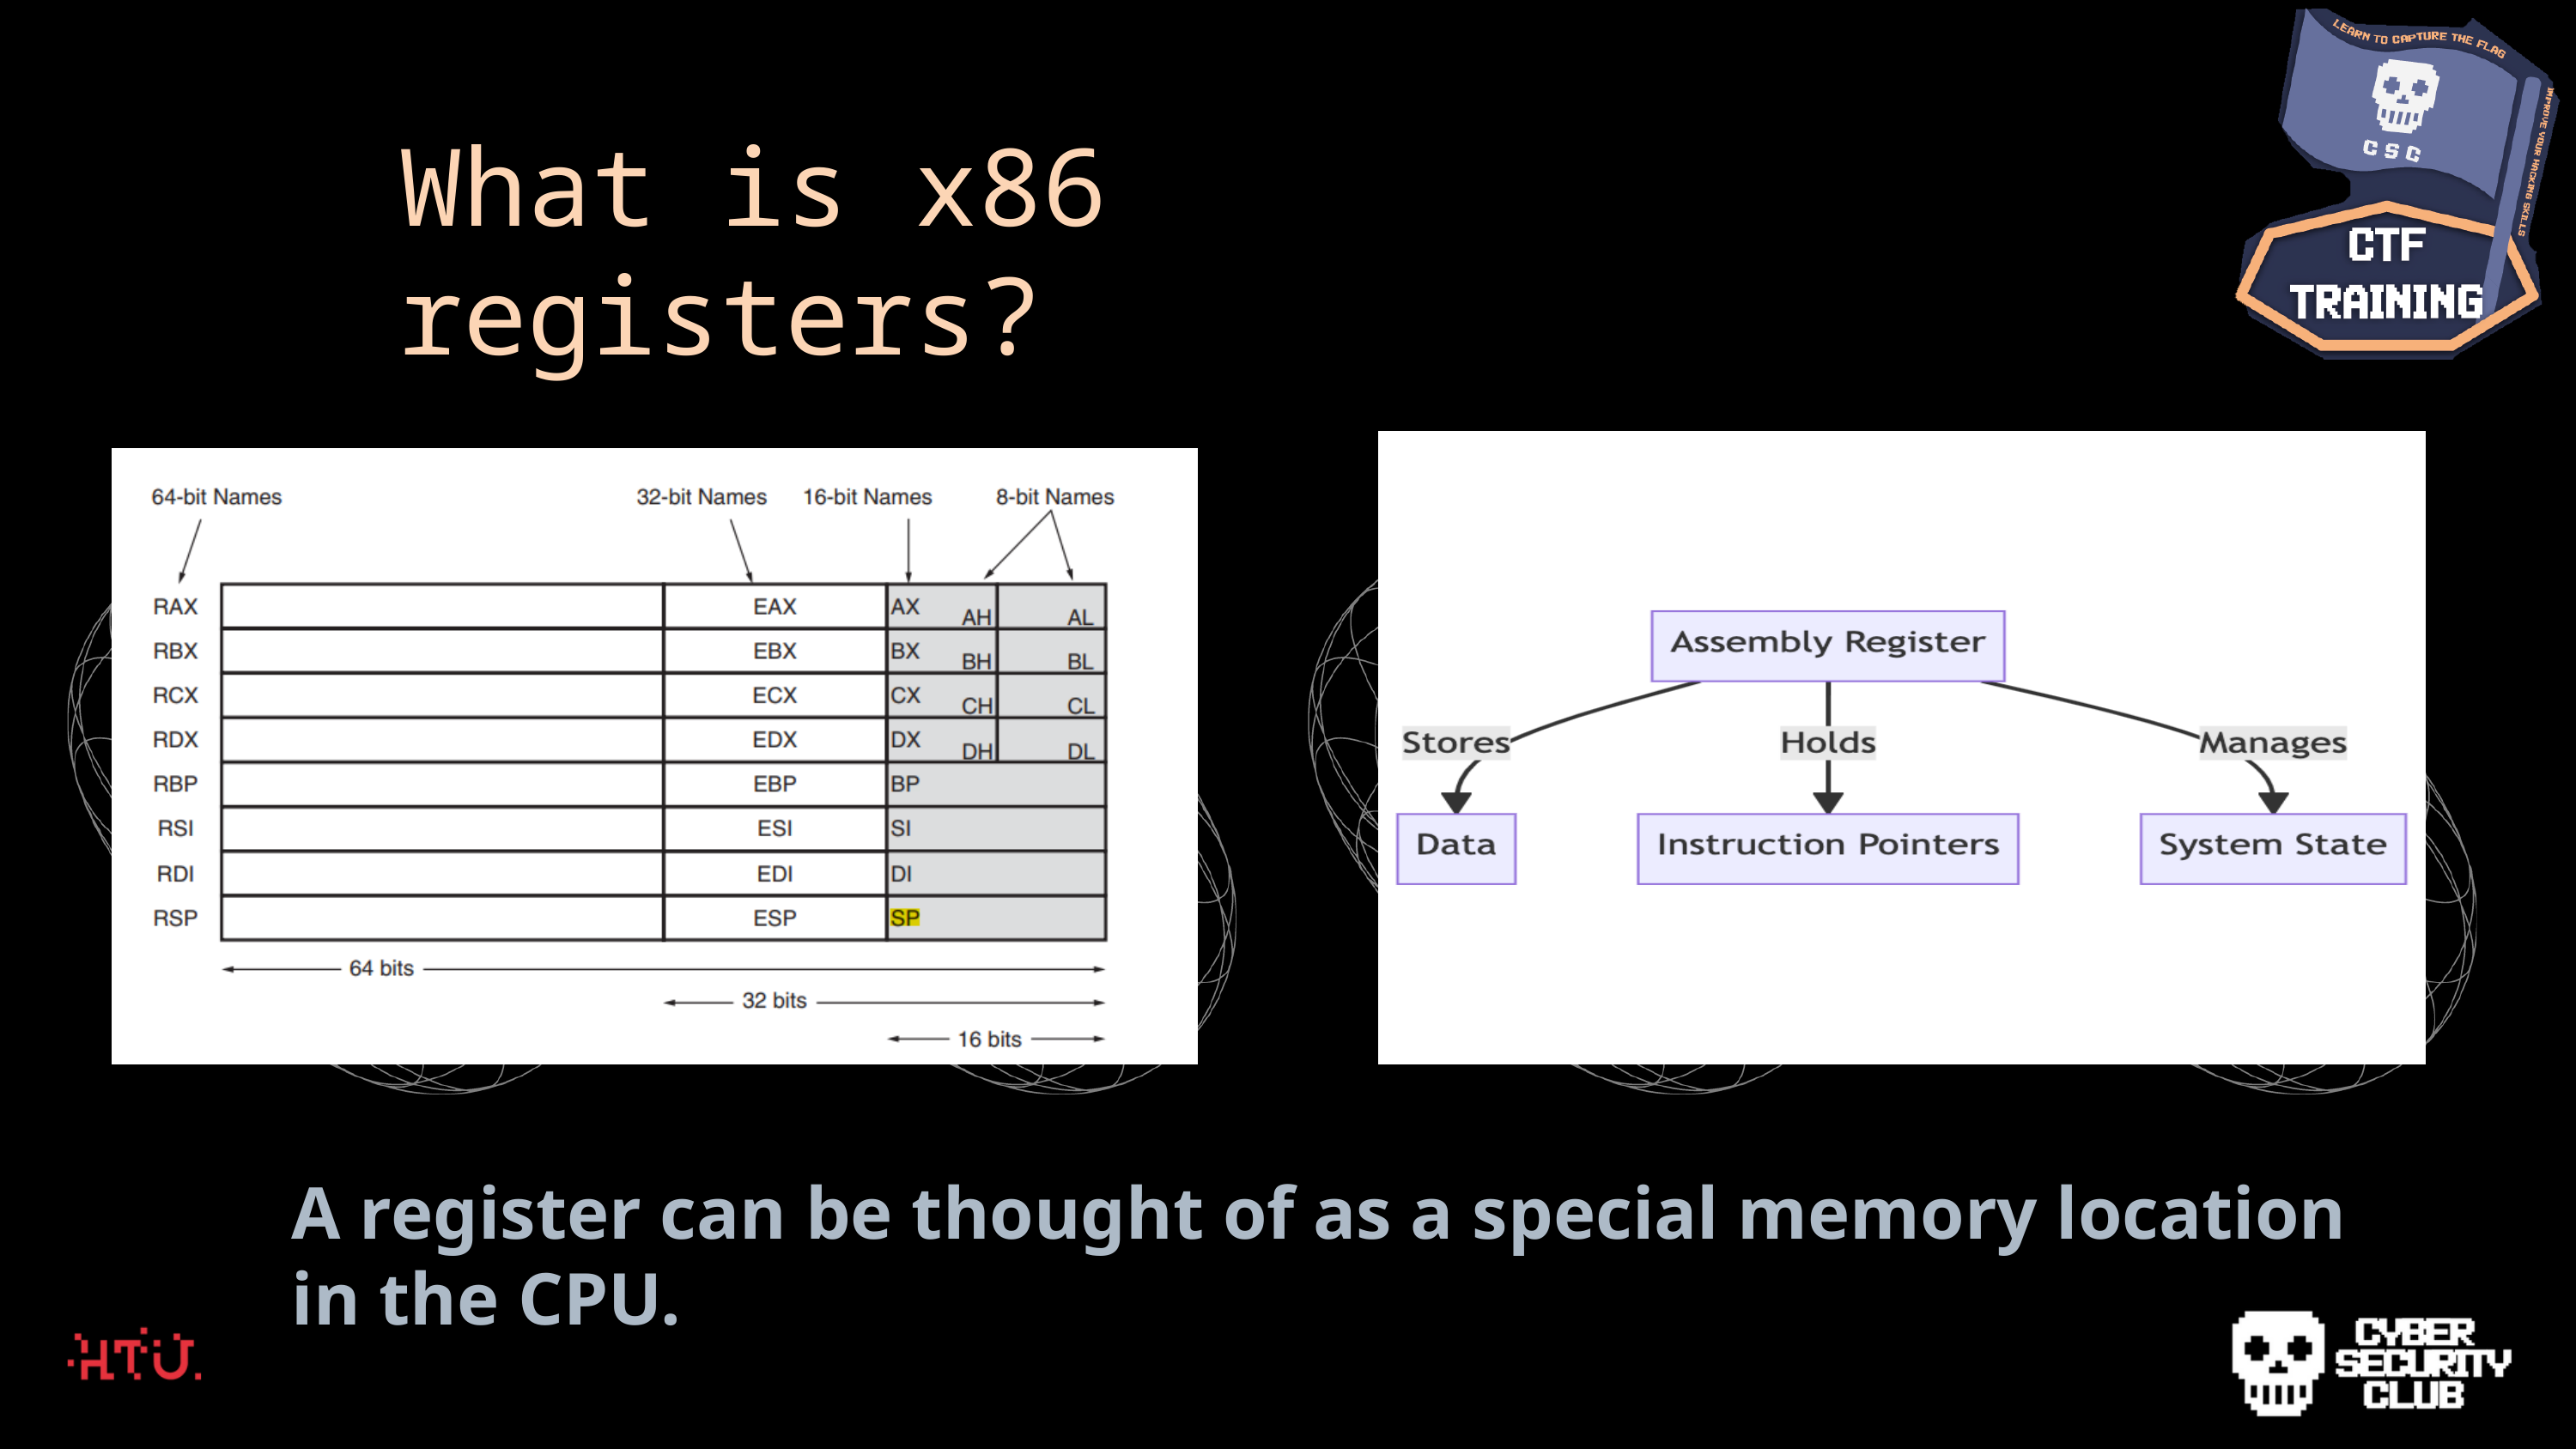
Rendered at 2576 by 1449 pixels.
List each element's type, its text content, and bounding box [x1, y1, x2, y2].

text_box [67, 1287, 202, 1421]
picture [2210, 0, 2572, 361]
text_box What is x86 registers? [386, 112, 1826, 383]
picture [1378, 430, 2427, 1064]
text_box [1308, 545, 1857, 1094]
text_box [67, 545, 617, 1094]
text_box A register can be thought of as a special memory location in the CPU. [278, 1161, 2426, 1346]
text_box [2224, 1303, 2516, 1421]
text_box [1928, 545, 2477, 1094]
text_box [687, 545, 1236, 1094]
picture [112, 448, 1198, 1064]
